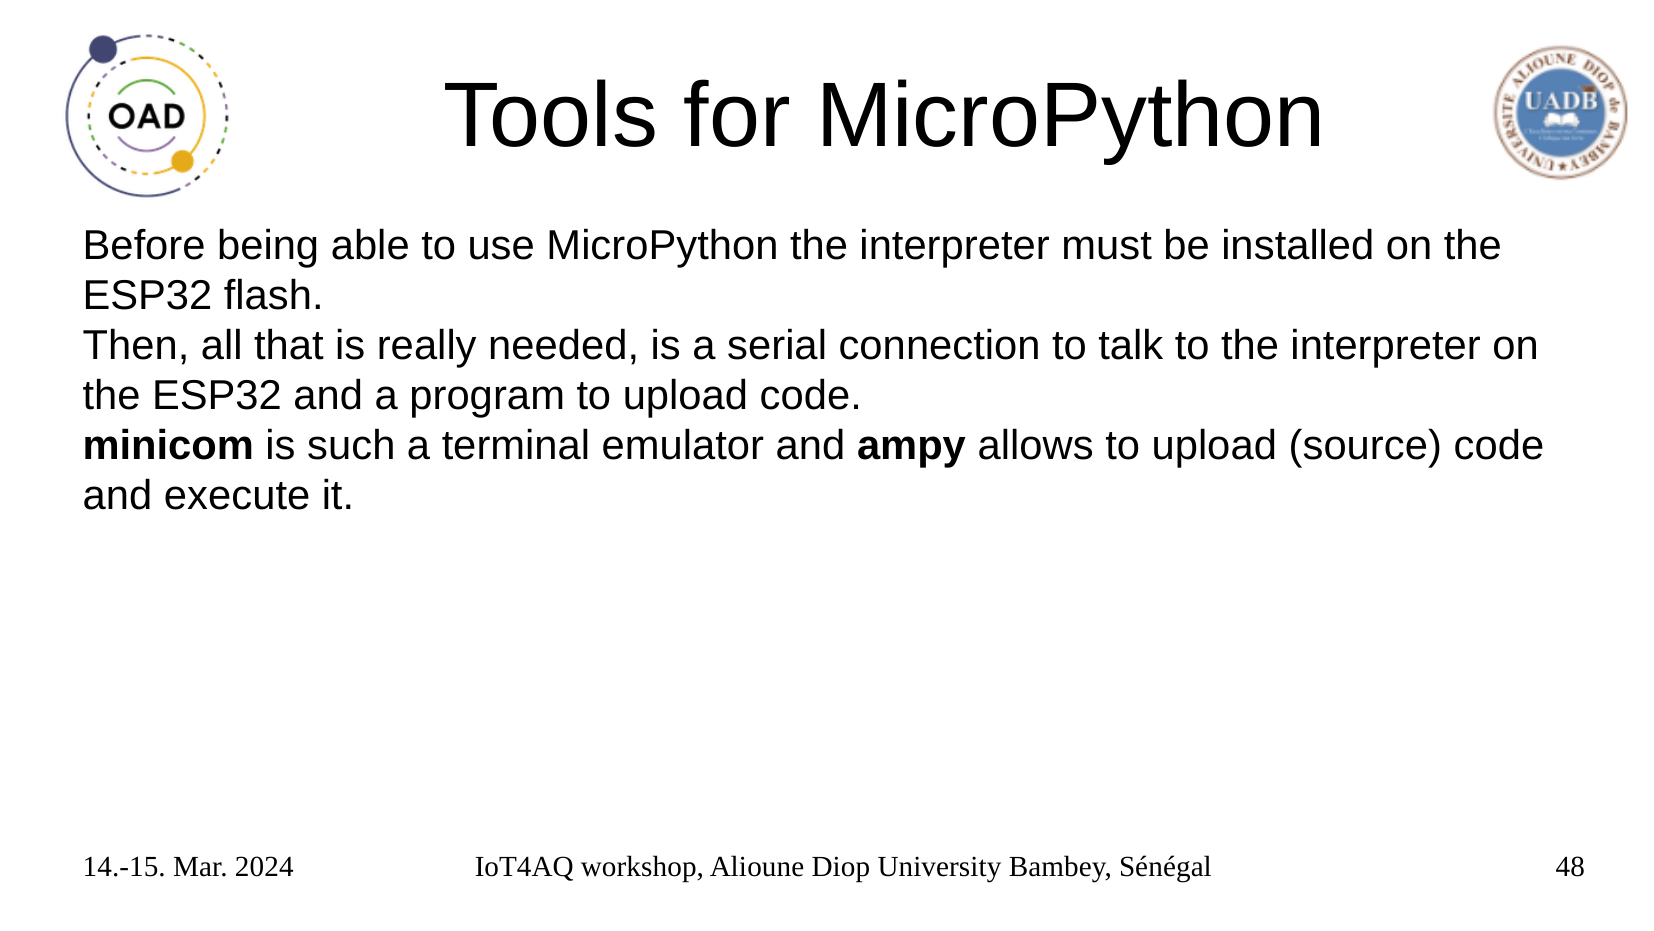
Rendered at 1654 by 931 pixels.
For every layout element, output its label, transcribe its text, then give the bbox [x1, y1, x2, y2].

picture [25, 20, 263, 218]
picture [1482, 37, 1641, 188]
slide_number 48 [1312, 847, 1586, 912]
list Before being able to use MicroPython the interpreter must be installed on the ESP32 flash. Then, all that is really needed, is a serial connection to talk to the interpreter on the ESP32 and a program to upload code. minicom is such a terminal emulator and ampy allows to upload (source) code and execute it. [82, 217, 1571, 757]
footer IoT4AQ workshop, Alioune Diop University Bambey, Sénégal [375, 847, 1312, 912]
title Tools for MicroPython [301, 32, 1469, 188]
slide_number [82, 847, 375, 912]
